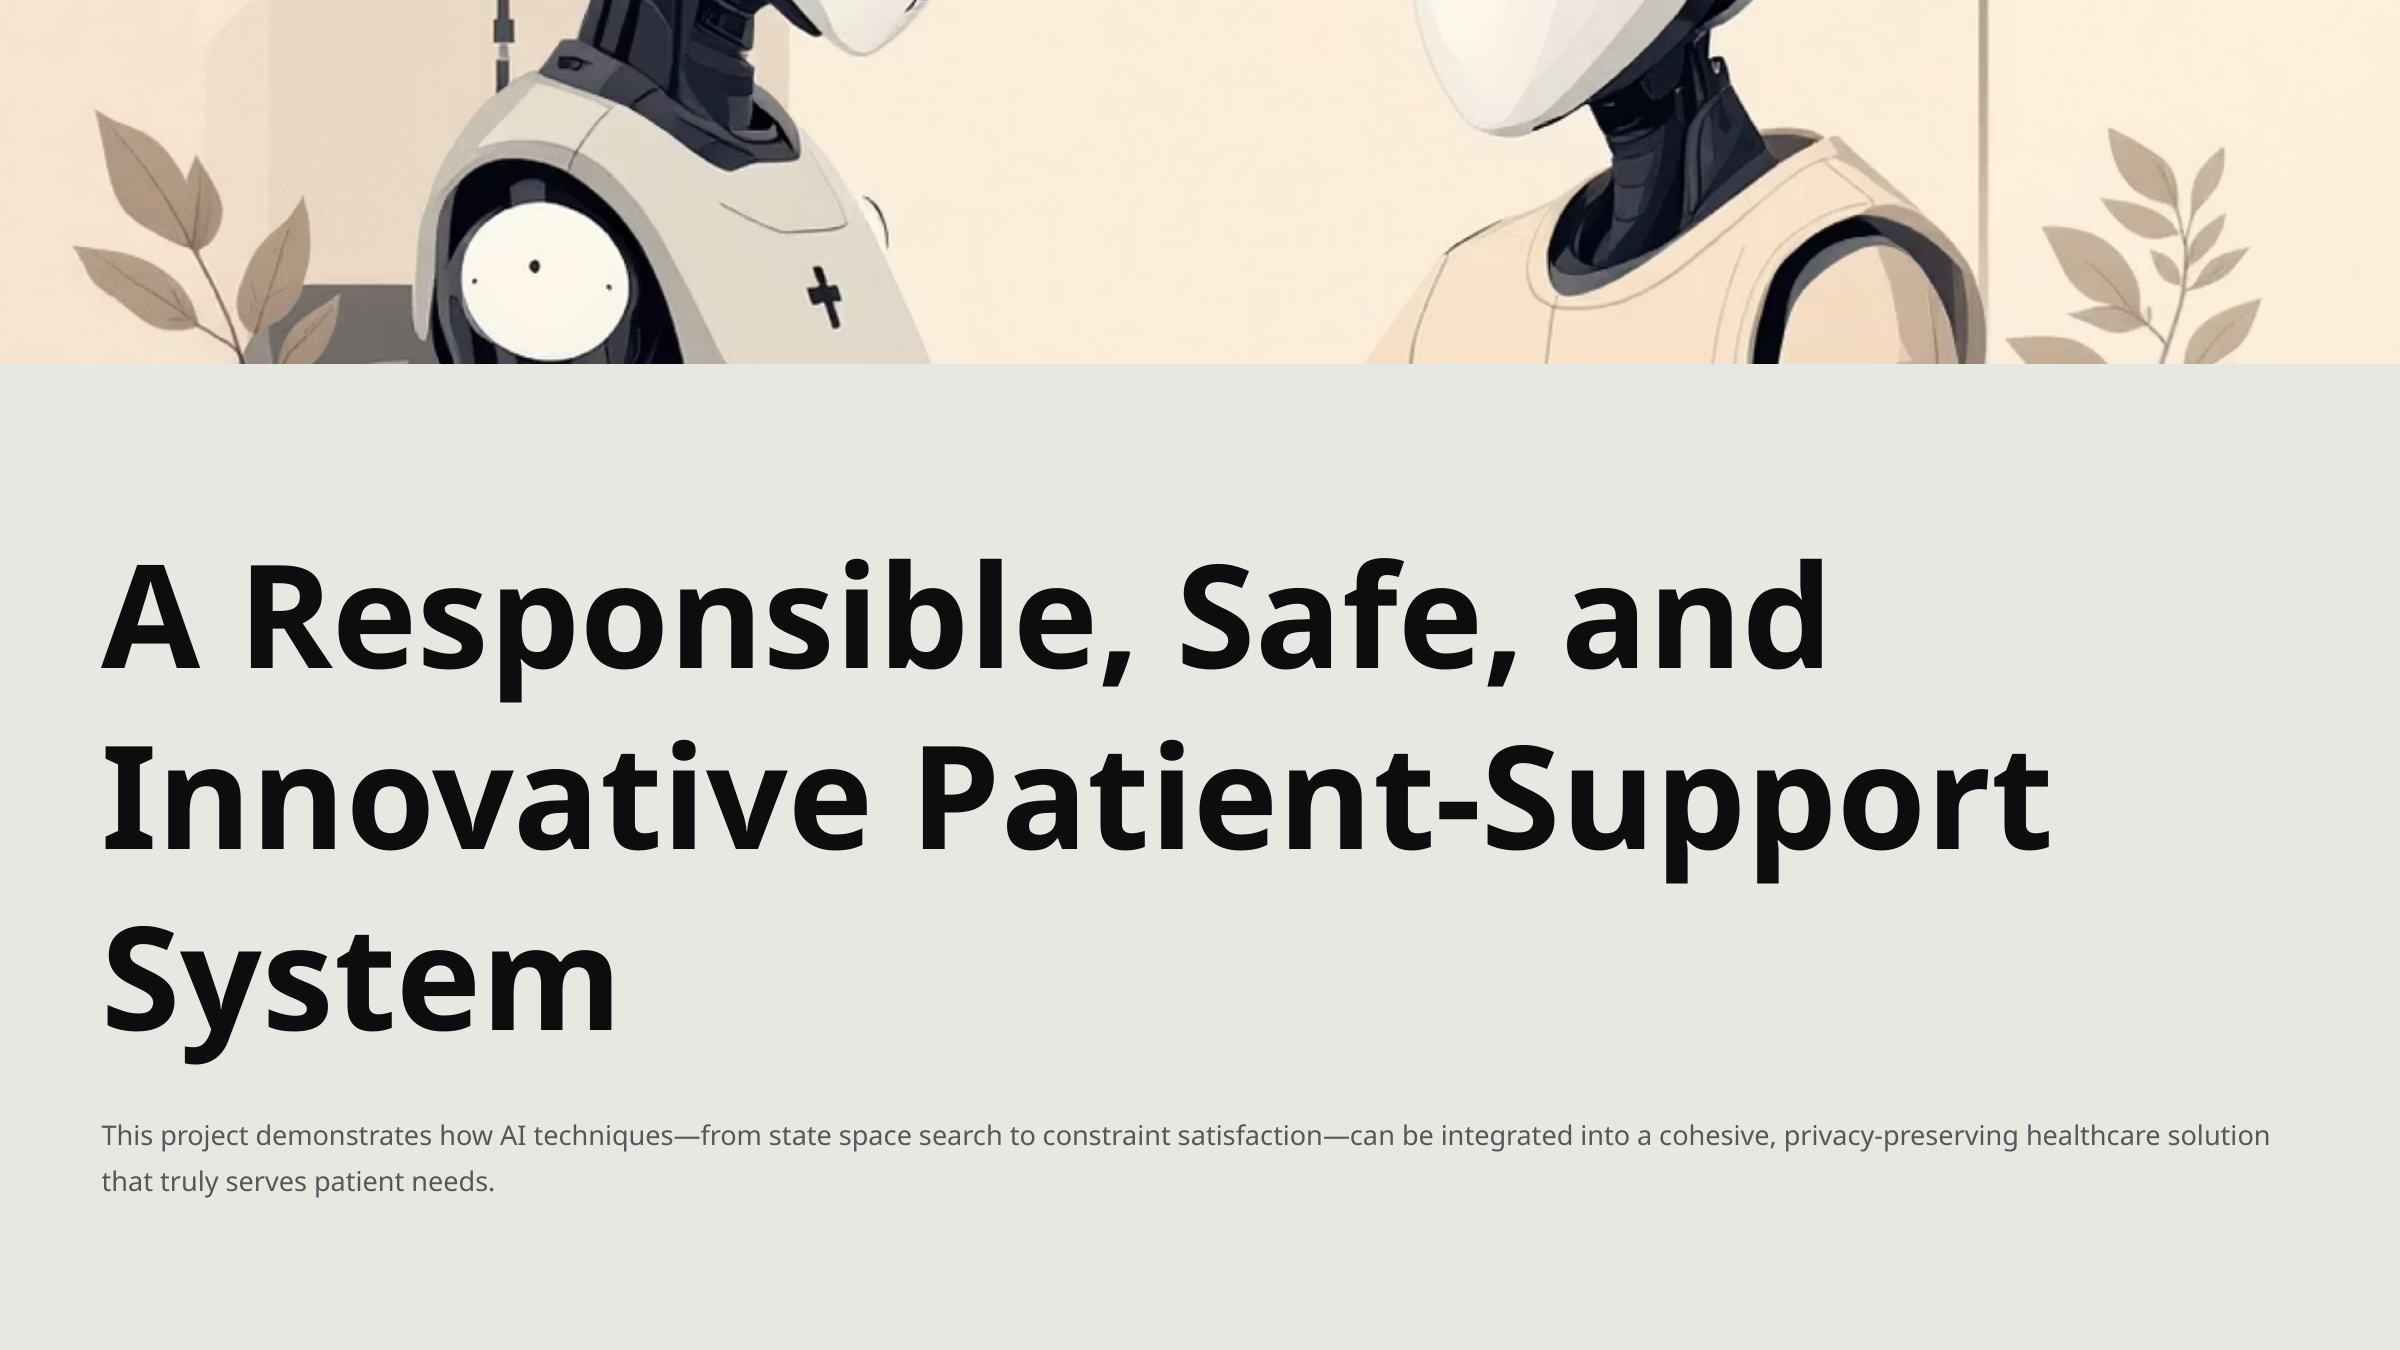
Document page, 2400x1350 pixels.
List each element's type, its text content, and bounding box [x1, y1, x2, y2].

text_box A Responsible, Safe, and Innovative Patient-Support System [101, 515, 2299, 1060]
picture [0, 0, 2400, 364]
text_box This project demonstrates how AI techniques—from state space search to constraint satisfaction—can be integrated into a cohesive, privacy-preserving healthcare solution that truly serves patient needs. [101, 1104, 2299, 1197]
